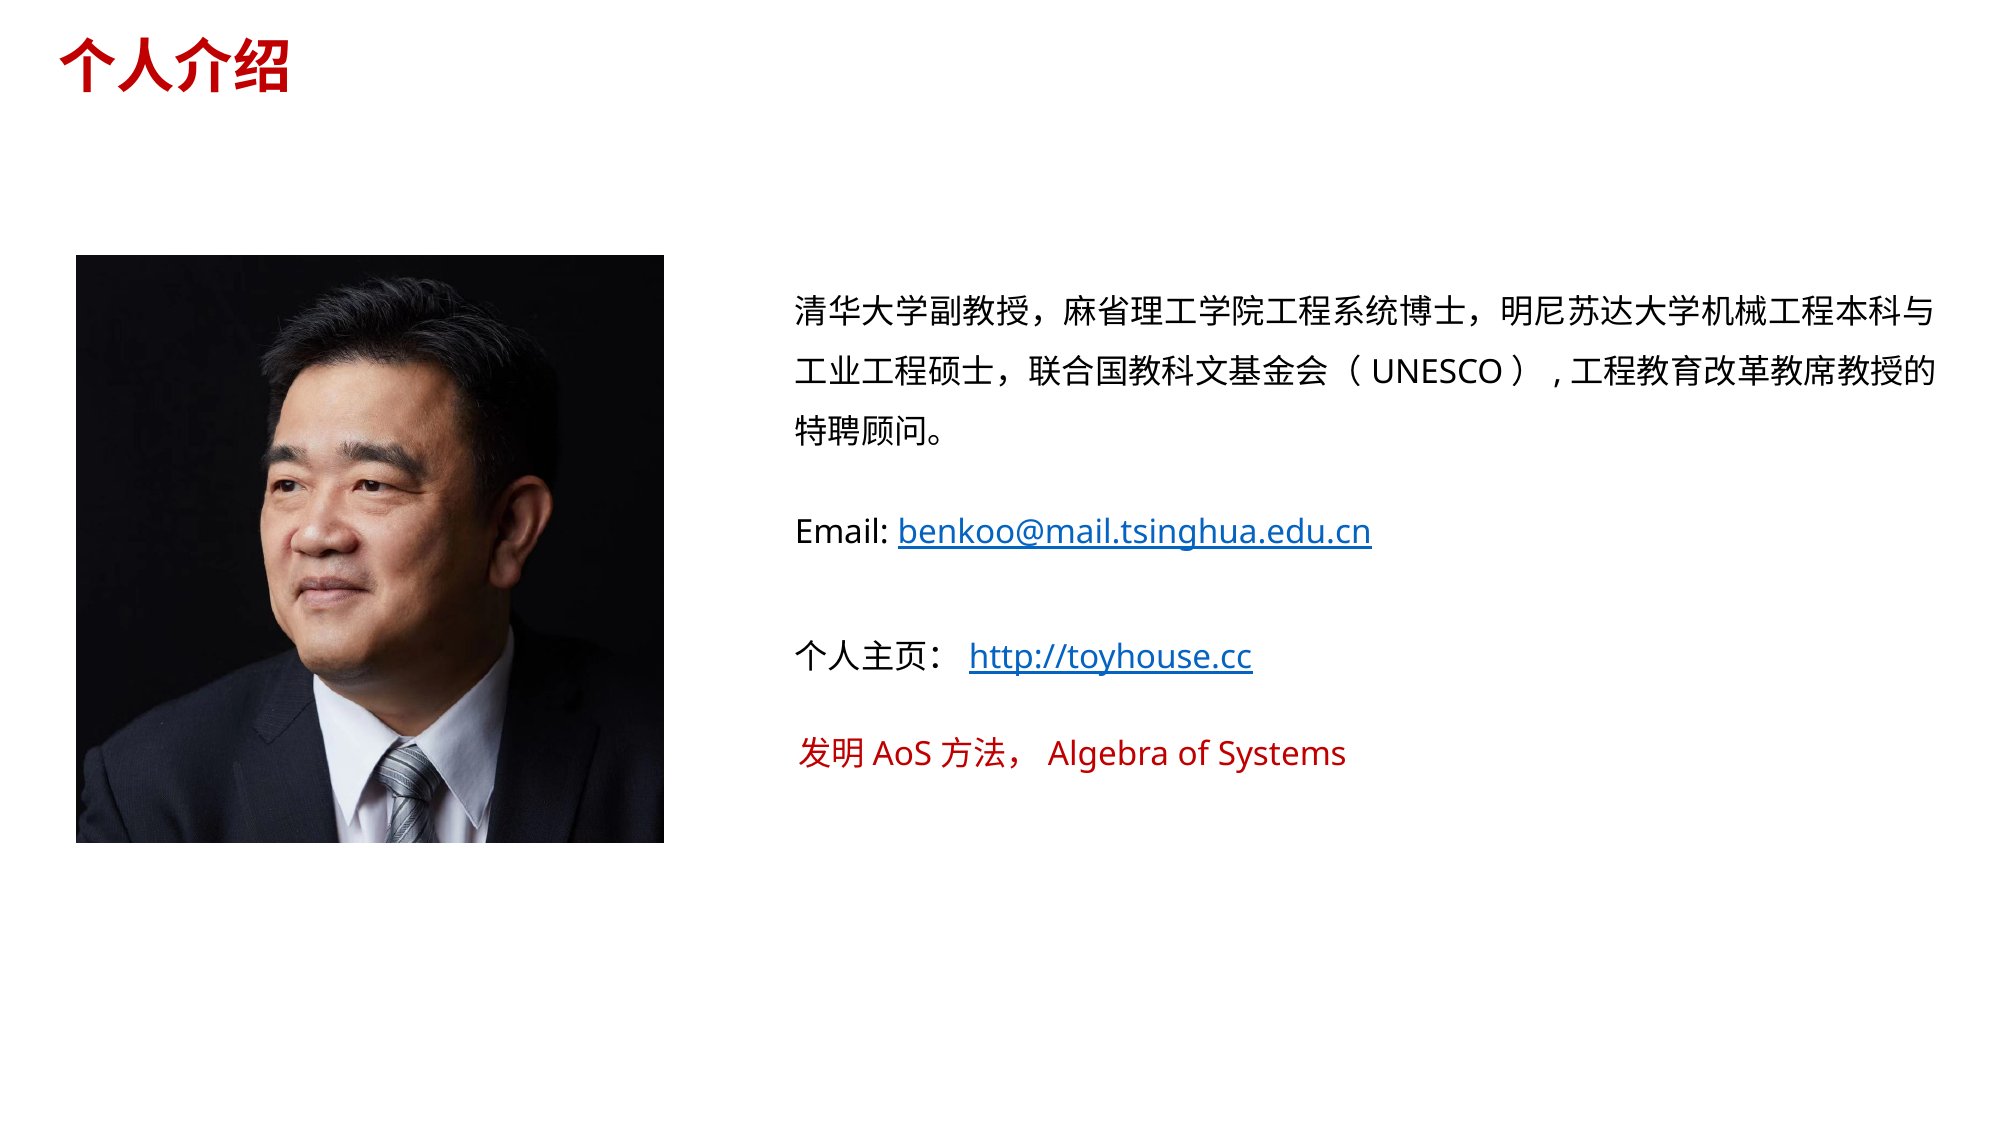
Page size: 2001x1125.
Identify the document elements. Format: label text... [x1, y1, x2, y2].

text_box 个人介绍 [43, 21, 1935, 107]
text_box 发明AoS方法，Algebra of Systems [783, 724, 1362, 780]
picture [76, 255, 664, 843]
text_box 清华大学副教授，麻省理工学院工程系统博士，明尼苏达大学机械工程本科与工业工程硕士，联合国教科文基金会（UNESCO）,工程教育改革教席教授的特聘顾问。 Email: benkoo@mail.tsinghua.edu.cn 个人主页：http://toyhouse.cc [779, 263, 1953, 688]
